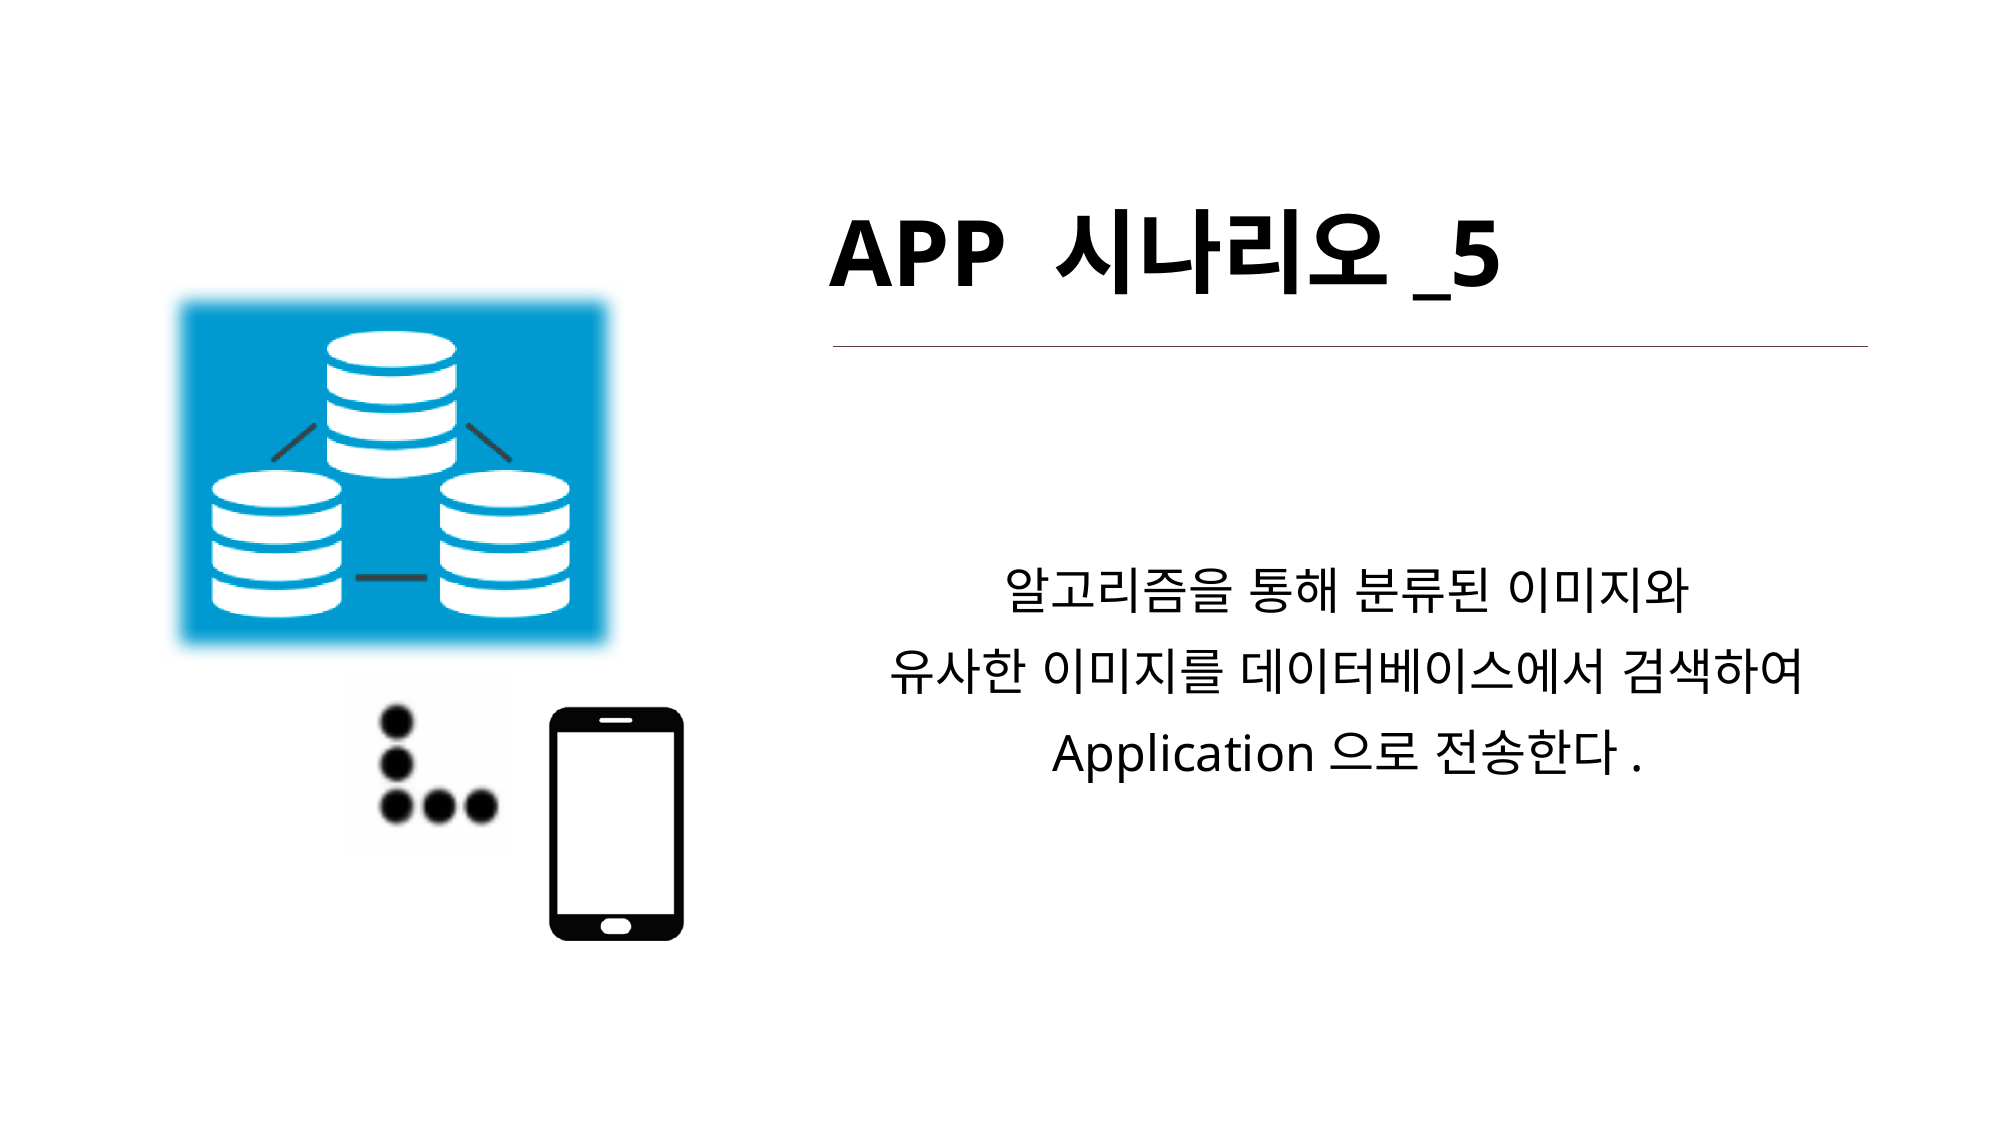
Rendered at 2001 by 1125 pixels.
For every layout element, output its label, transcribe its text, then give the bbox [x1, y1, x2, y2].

title APP 시나리오_5 [814, 103, 1895, 315]
picture [162, 283, 625, 663]
picture [340, 679, 517, 852]
picture [545, 706, 690, 941]
list 알고리즘을 통해 분류된 이미지와 유사한 이미지를 데이터베이스에서 검색하여 Application으로 전송한다. [814, 399, 1895, 941]
